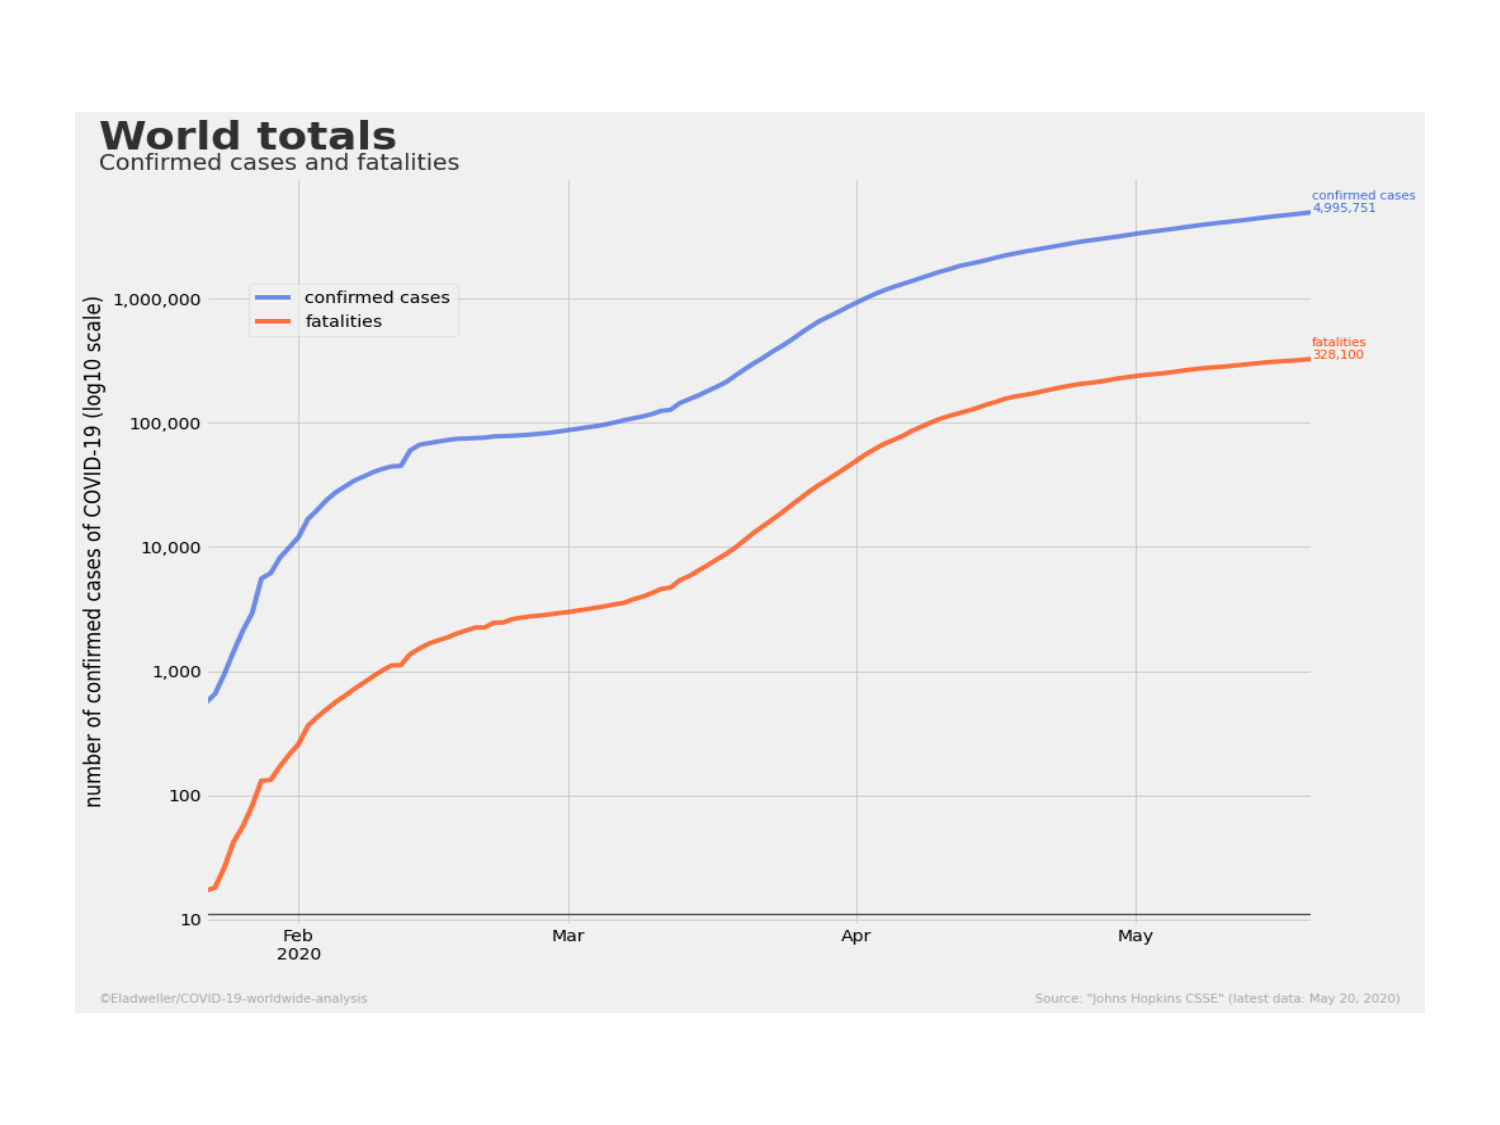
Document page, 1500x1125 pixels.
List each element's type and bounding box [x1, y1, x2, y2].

picture [74, 112, 1426, 1013]
